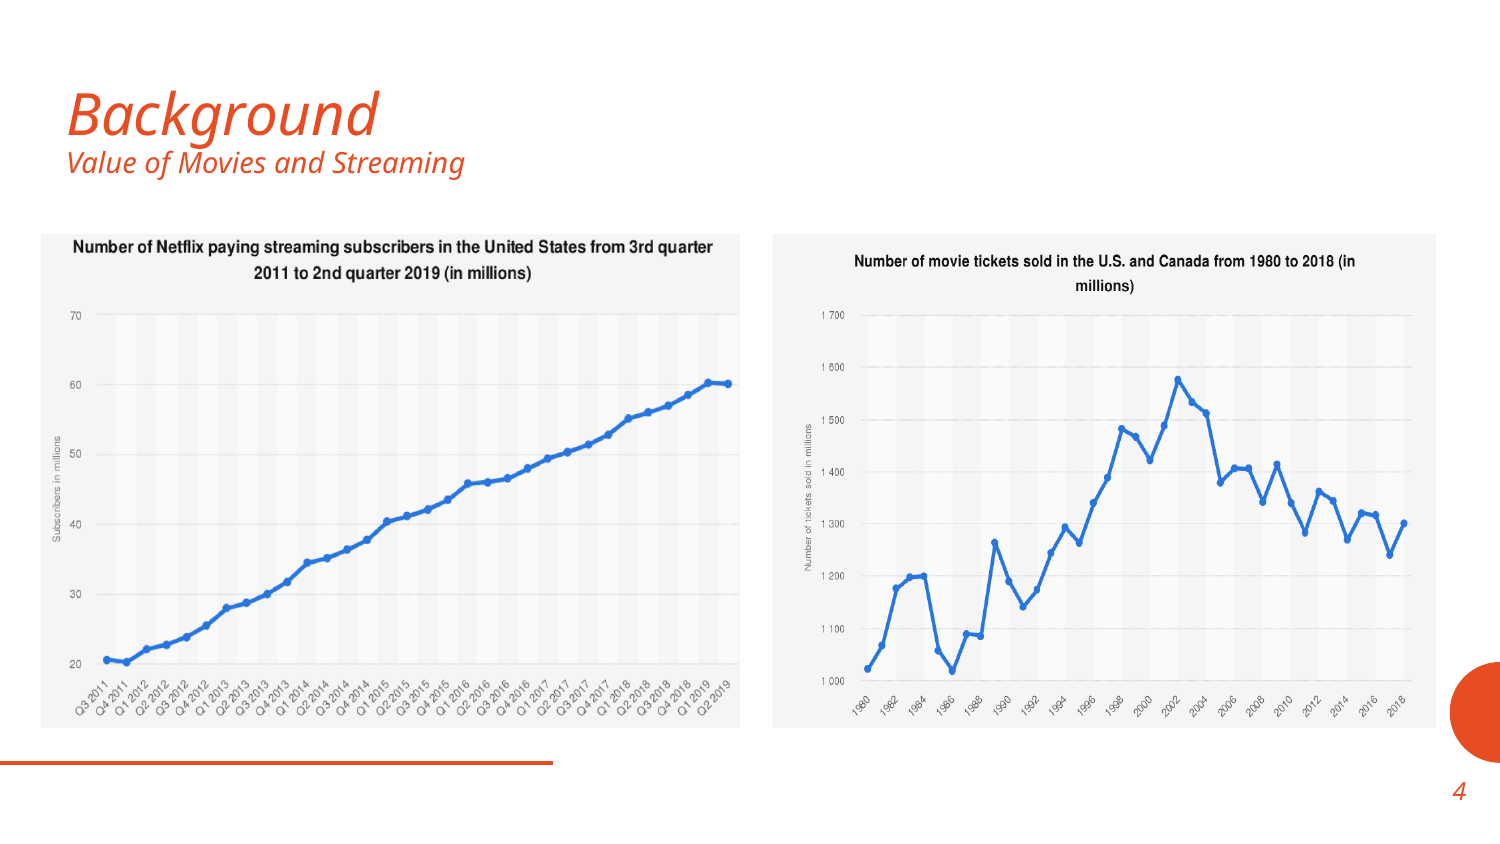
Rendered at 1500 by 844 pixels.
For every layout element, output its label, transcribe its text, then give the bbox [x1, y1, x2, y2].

picture [772, 234, 1437, 728]
slide_number 4 [1391, 760, 1482, 826]
title Background Value of Movies and Streaming [51, 70, 1449, 165]
picture [40, 234, 741, 728]
